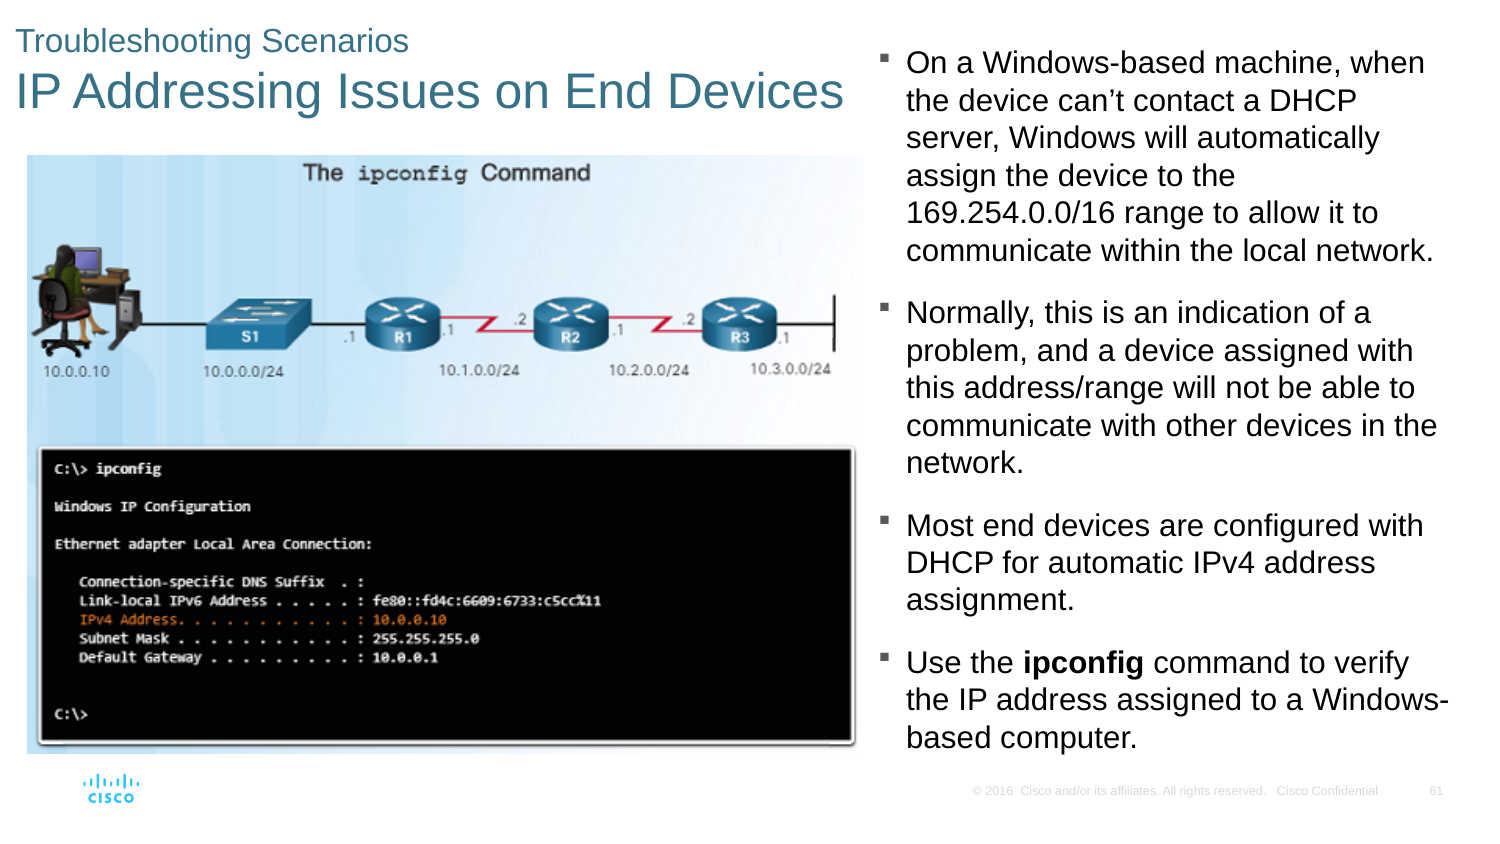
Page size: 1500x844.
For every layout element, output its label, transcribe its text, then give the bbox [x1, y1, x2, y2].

picture [27, 154, 864, 754]
list On a Windows-based machine, when the device can’t contact a DHCP server, Windows will automatically assign the device to the 169.254.0.0/16 range to allow it to communicate within the local network. Normally, this is an indication of a problem, and a device assigned with this address/range will not be able to communicate with other devices in the network. Most end devices are configured with DHCP for automatic IPv4 address assignment. Use the ipconfig command to verify the IP address assigned to a Windows-based computer. [863, 35, 1484, 778]
title Troubleshooting Scenarios IP Addressing Issues on End Devices [0, 6, 864, 131]
